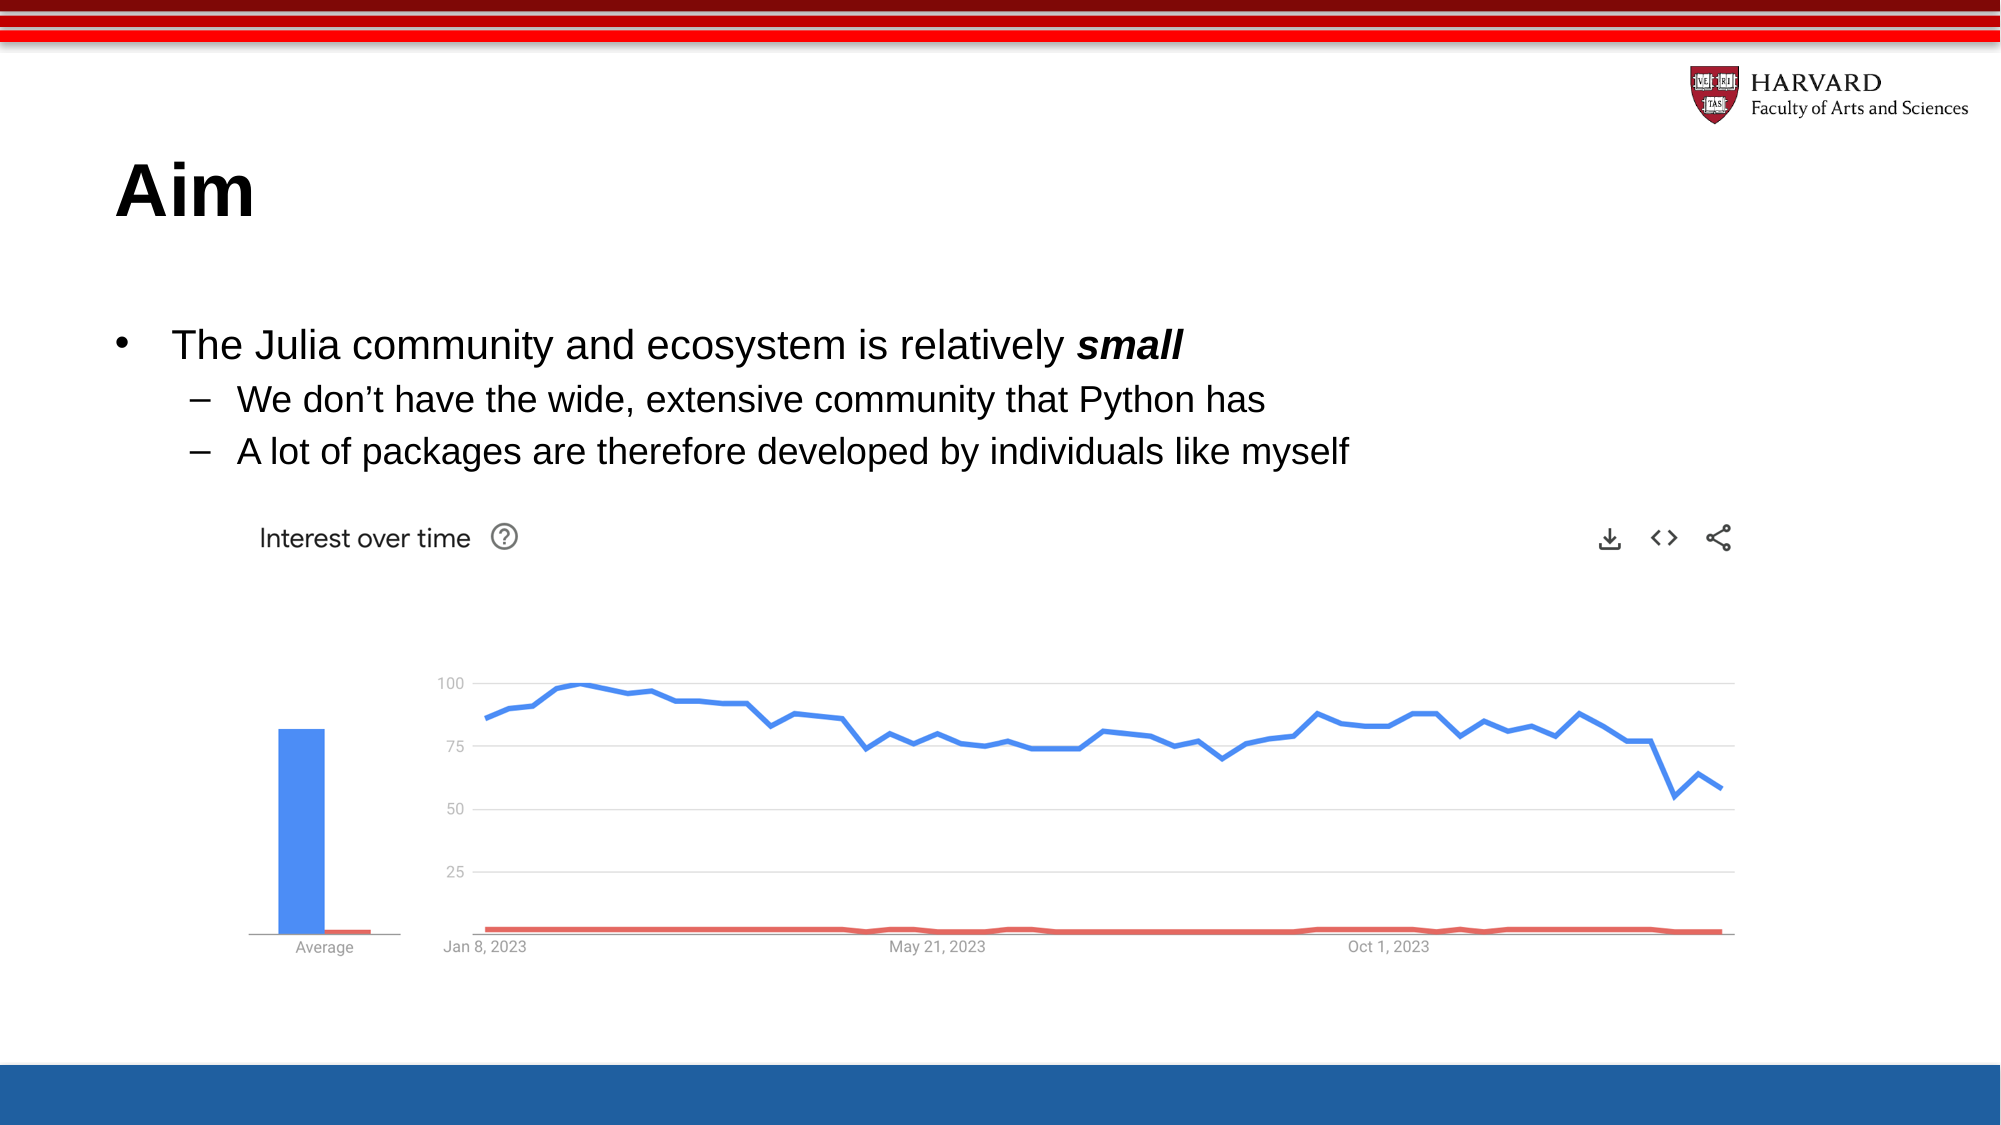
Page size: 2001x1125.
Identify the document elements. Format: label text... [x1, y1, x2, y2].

picture [1680, 57, 1979, 131]
picture [241, 505, 1759, 976]
title Aim [99, 92, 1900, 280]
list The Julia community and ecosystem is relatively small We don’t have the wide, extensive community that Python has A lot of packages are therefore developed by individuals like myself [99, 309, 1900, 946]
